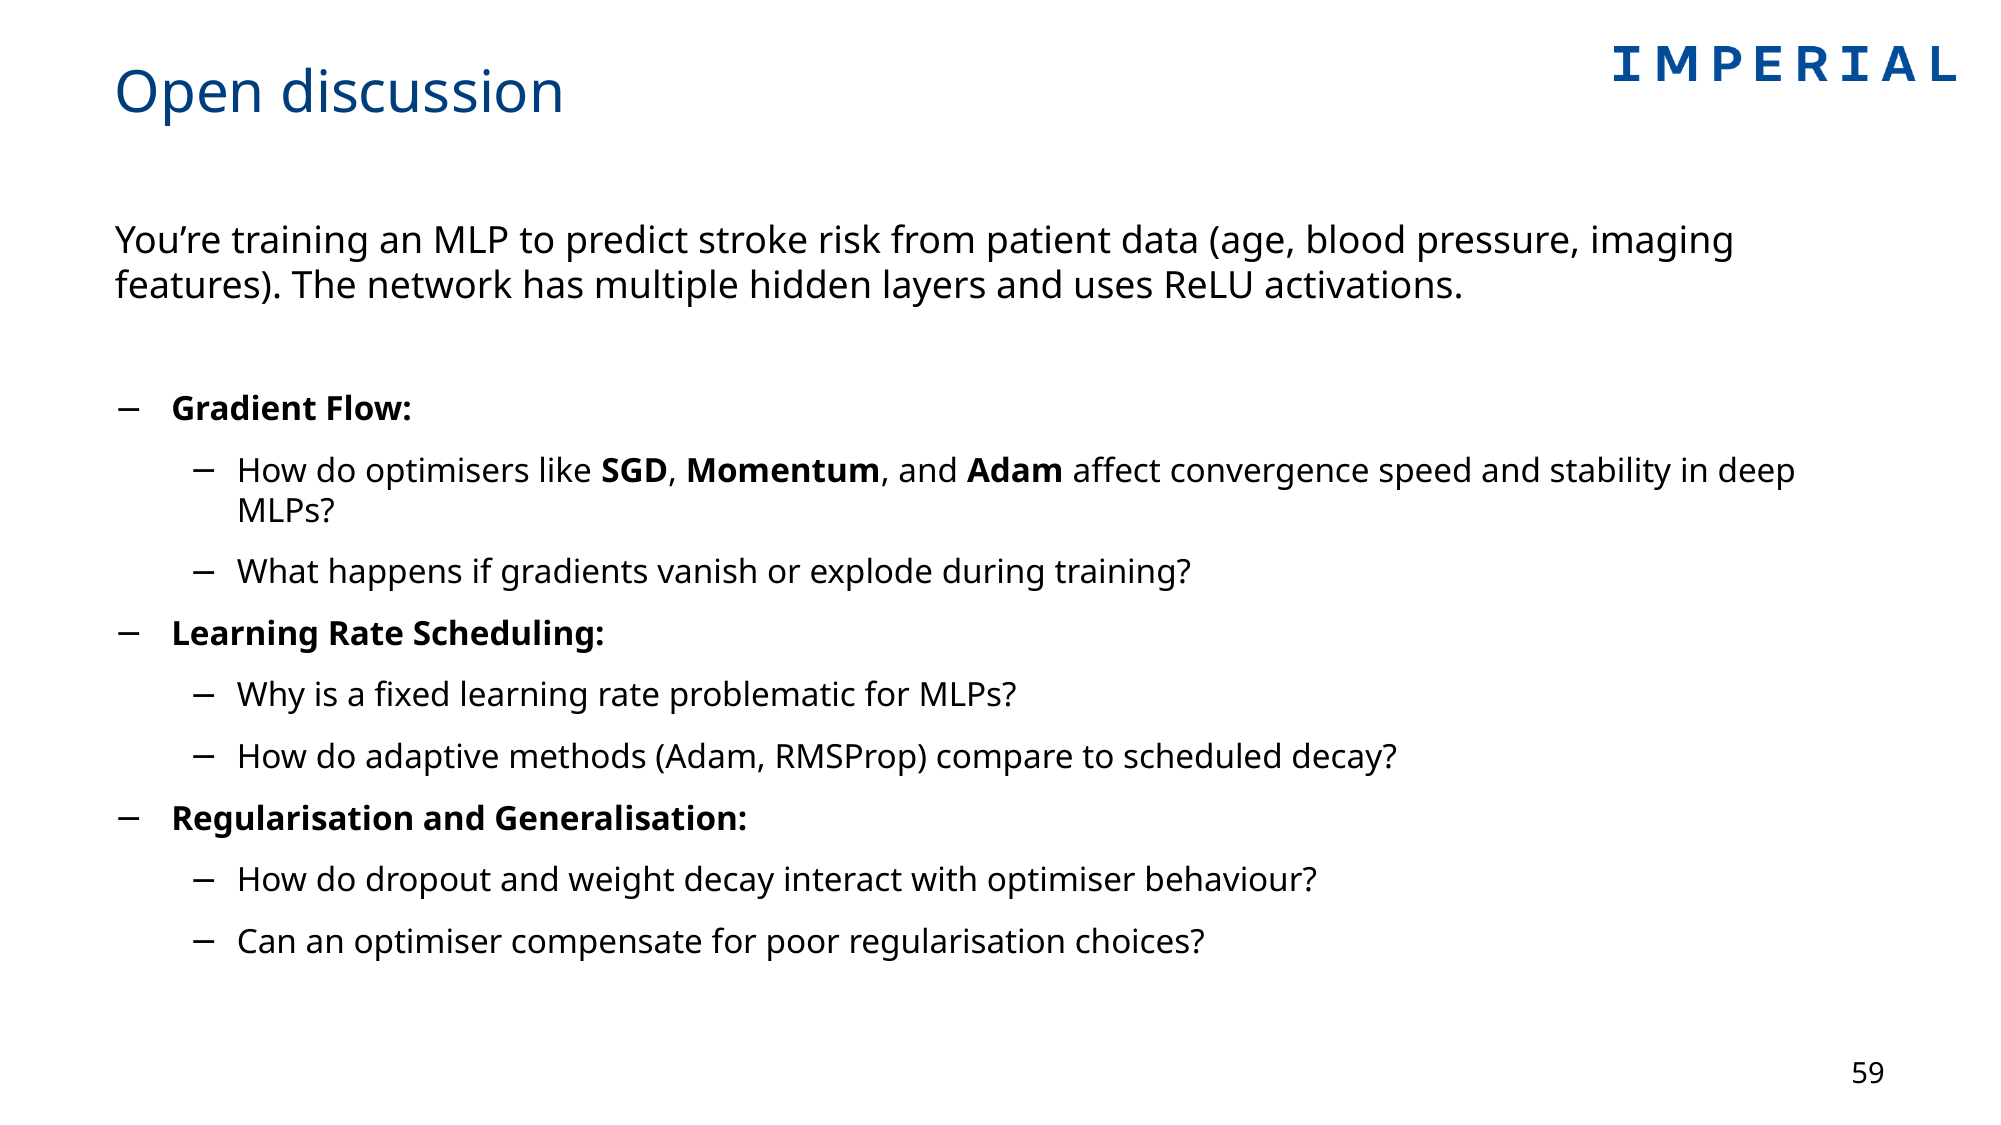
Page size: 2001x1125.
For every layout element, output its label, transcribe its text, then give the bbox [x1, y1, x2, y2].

slide_number 59 [1433, 1046, 1901, 1103]
picture [1900, 46, 1956, 81]
list You’re training an MLP to predict stroke risk from patient data (age, blood pressure, imaging features). The network has multiple hidden layers and uses ReLU activations. Gradient Flow: How do optimisers like SGD, Momentum, and Adam affect convergence speed and stability in deep MLPs? What happens if gradients vanish or explode during training? Learning Rate Scheduling: Why is a fixed learning rate problematic for MLPs? How do adaptive methods (Adam, RMSProp) compare to scheduled decay? Regularisation and Generalisation: How do dropout and weight decay interact with optimiser behaviour? Can an optimiser compensate for poor regularisation choices? [99, 208, 1900, 1024]
title Open discussion [99, 0, 1900, 184]
